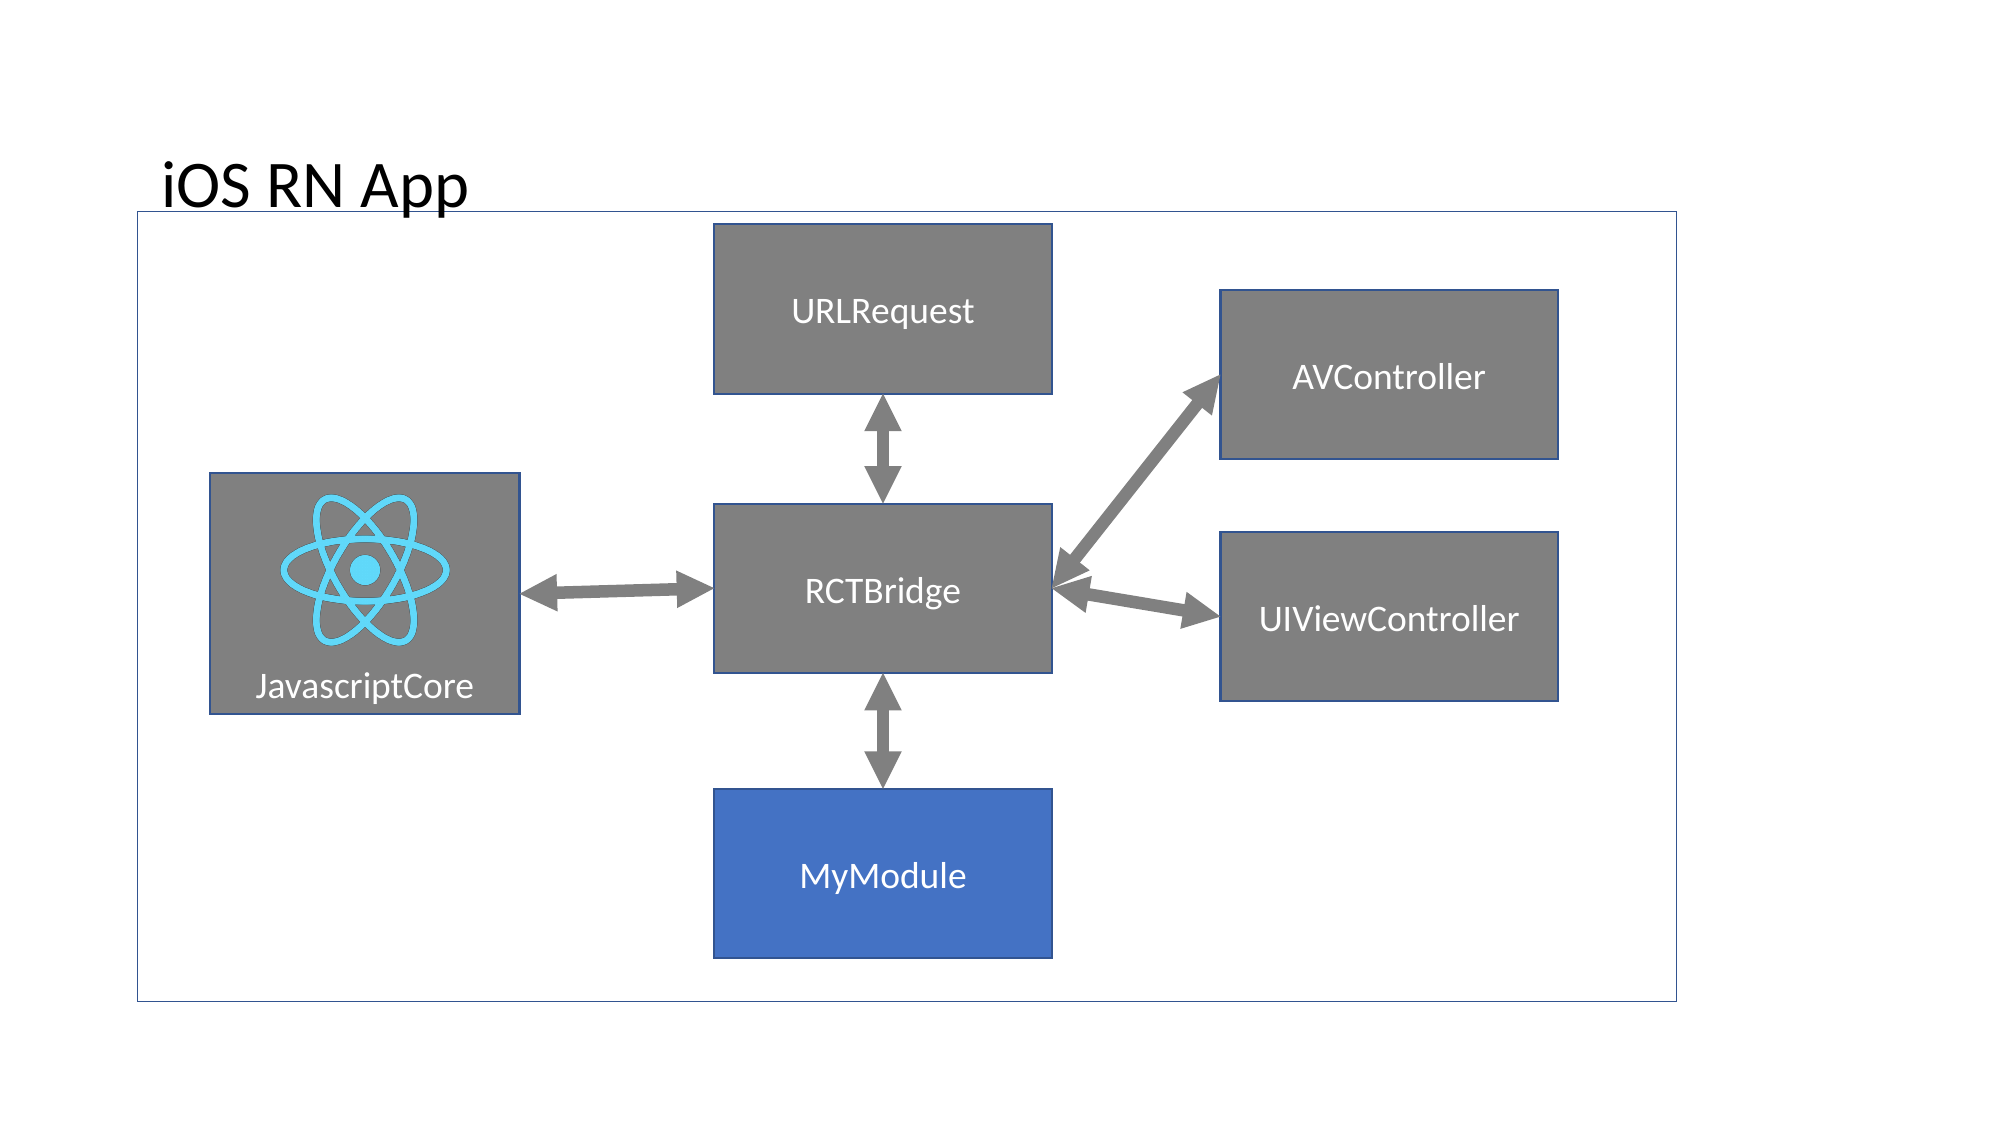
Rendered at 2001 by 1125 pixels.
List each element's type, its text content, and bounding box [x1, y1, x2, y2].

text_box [519, 588, 715, 594]
text_box JavascriptCore [209, 472, 521, 715]
text_box [136, 210, 1678, 1002]
text_box RCTBridge [713, 503, 1053, 674]
picture [268, 476, 462, 670]
text_box iOS RN App [146, 133, 617, 229]
text_box UIViewController [1219, 531, 1559, 702]
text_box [1051, 588, 1221, 617]
text_box URLRequest [713, 223, 1053, 395]
text_box AVController [1219, 289, 1559, 460]
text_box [1051, 374, 1221, 588]
text_box MyModule [713, 788, 1053, 959]
